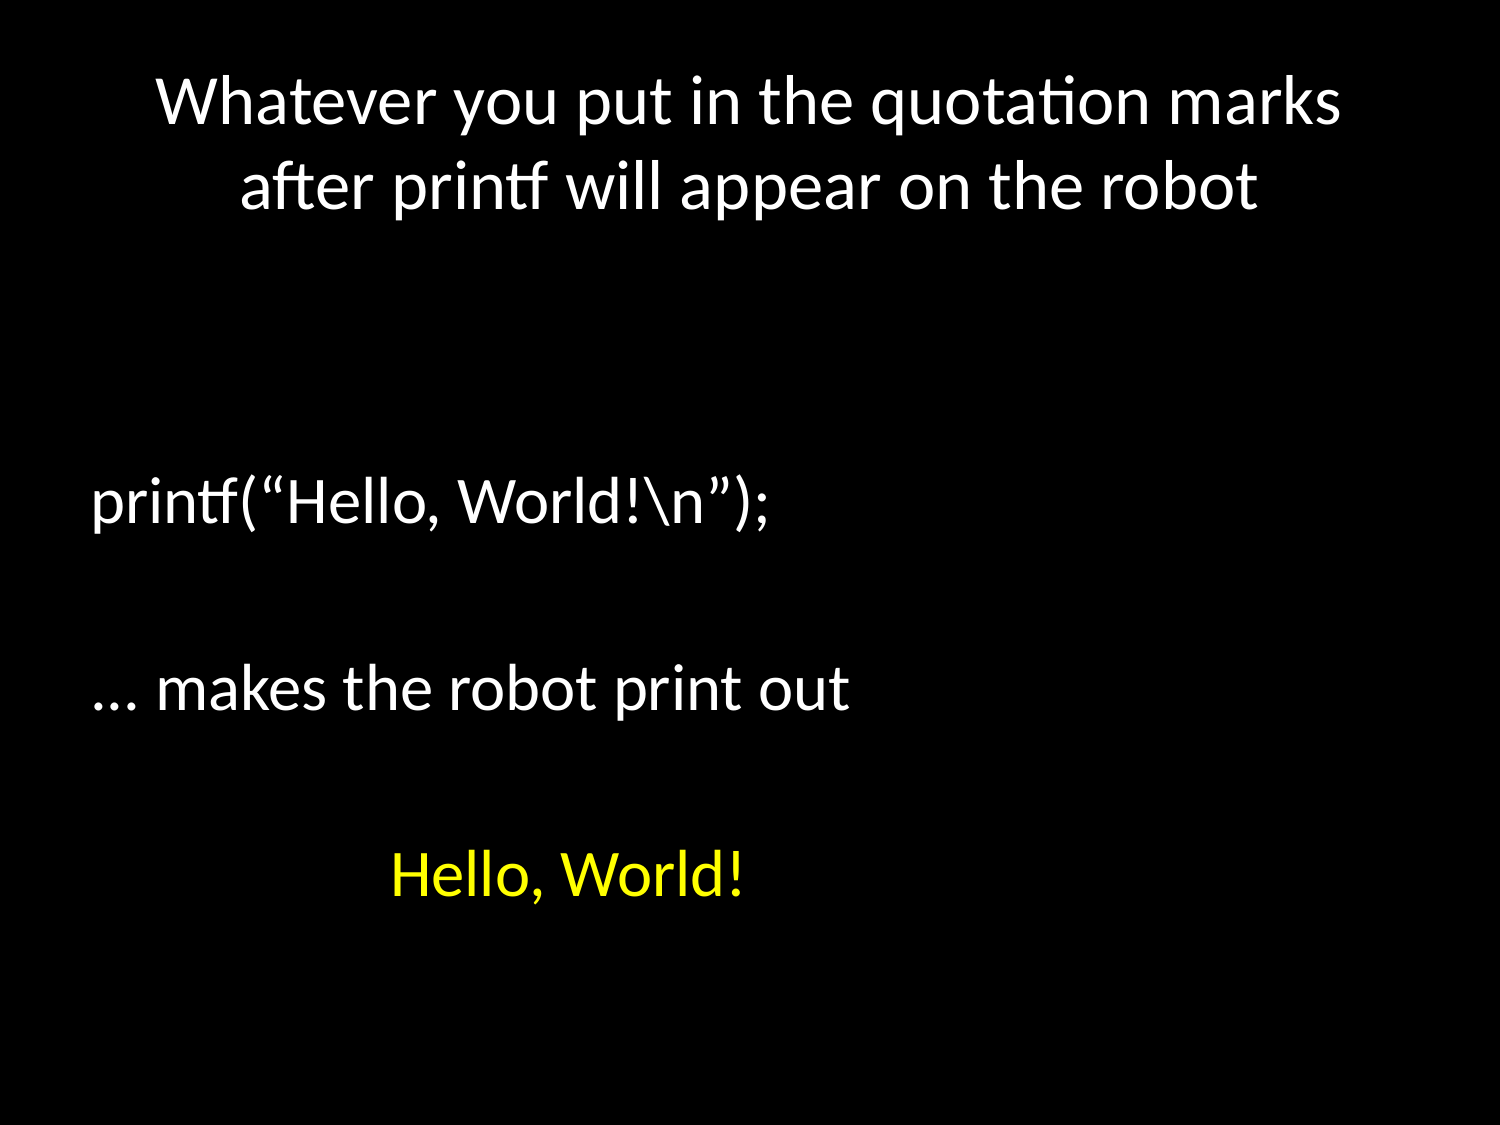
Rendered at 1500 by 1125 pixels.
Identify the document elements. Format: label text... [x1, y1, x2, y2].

title Whatever you put in the quotation marks after printf will appear on the robot [75, 45, 1425, 233]
list printf(“Hello, World!\n”); ... makes the robot print out Hello, World! [75, 262, 1425, 1005]
